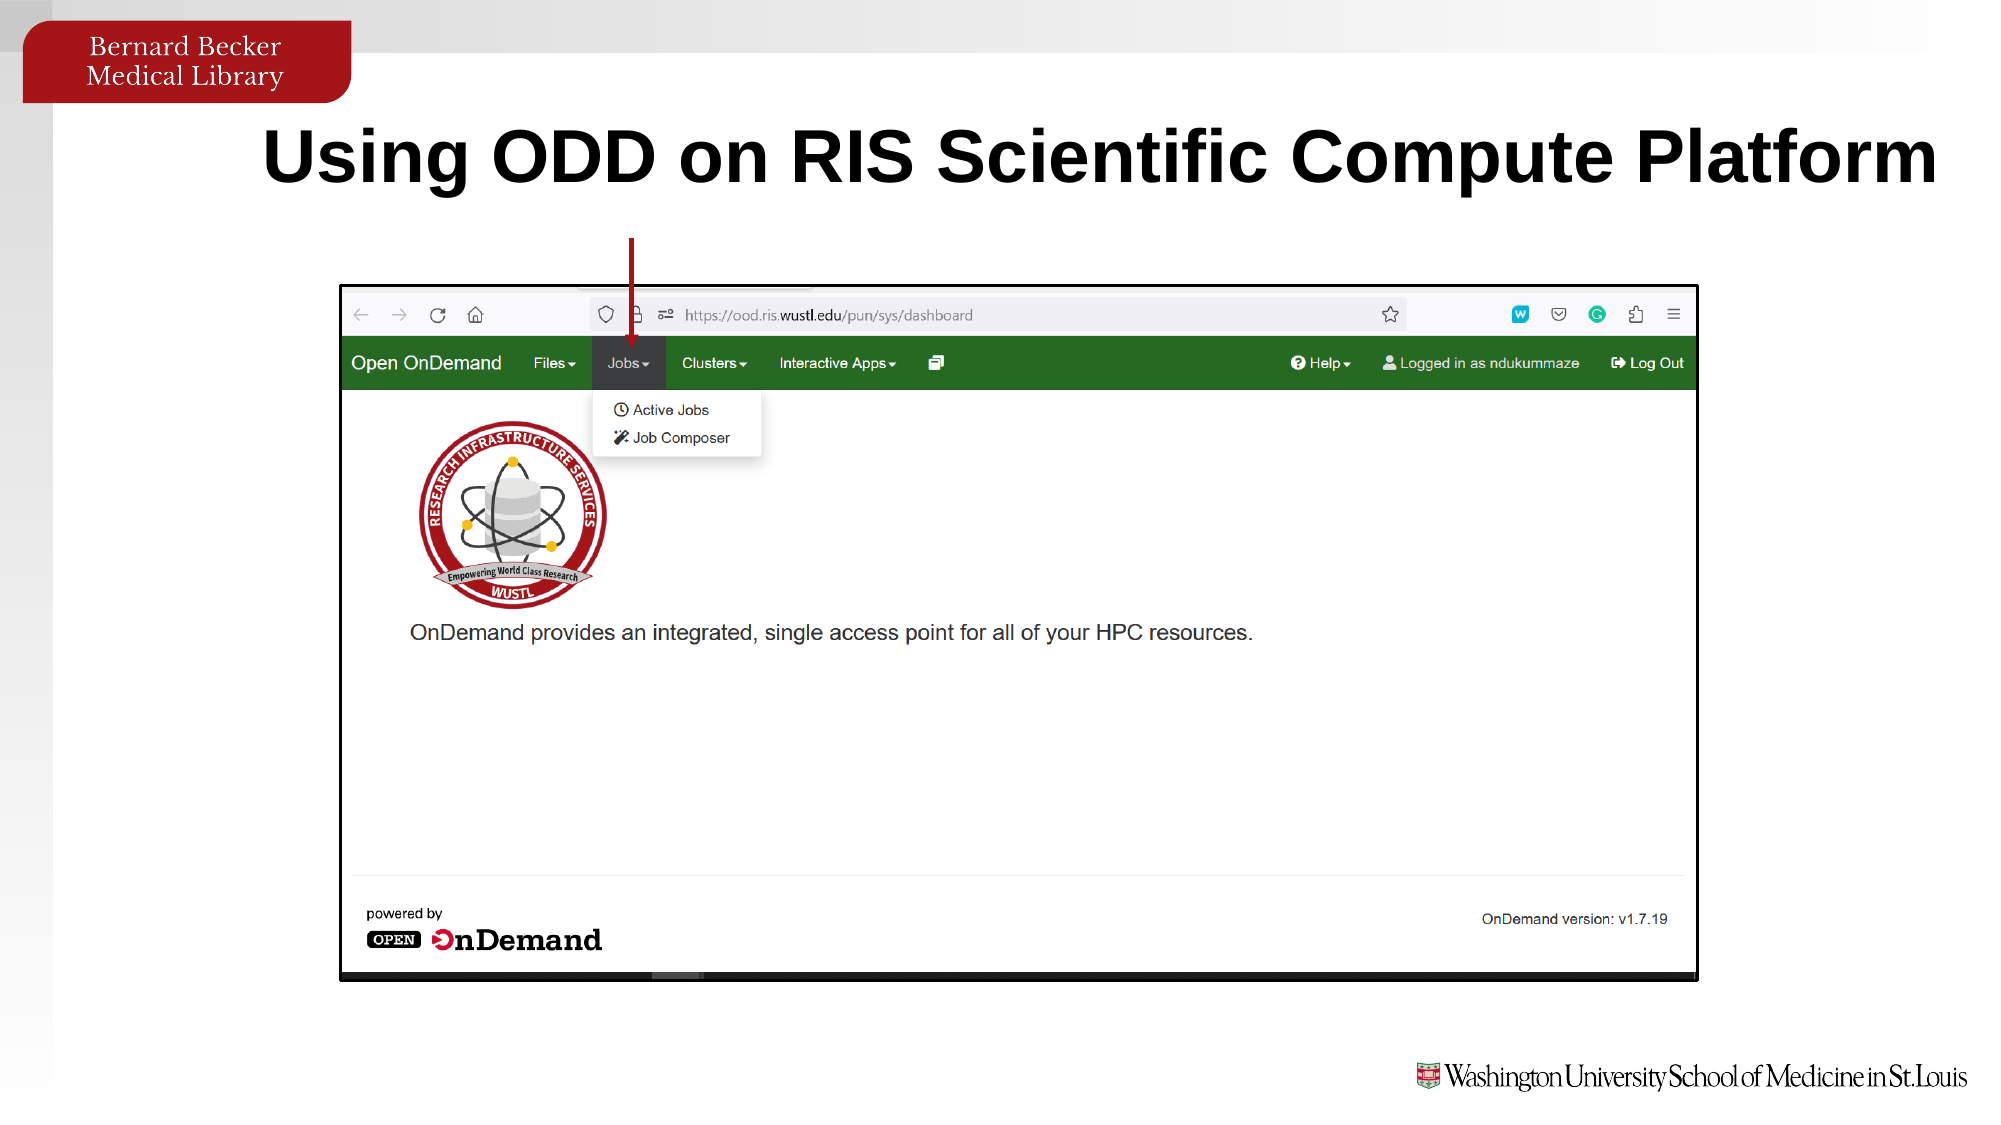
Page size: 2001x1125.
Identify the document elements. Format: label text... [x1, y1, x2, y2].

picture [84, 29, 285, 95]
picture [342, 286, 1697, 980]
picture [1417, 1062, 1967, 1092]
text_box Using ODD on RIS Scientific Compute Platform [246, 49, 1958, 257]
